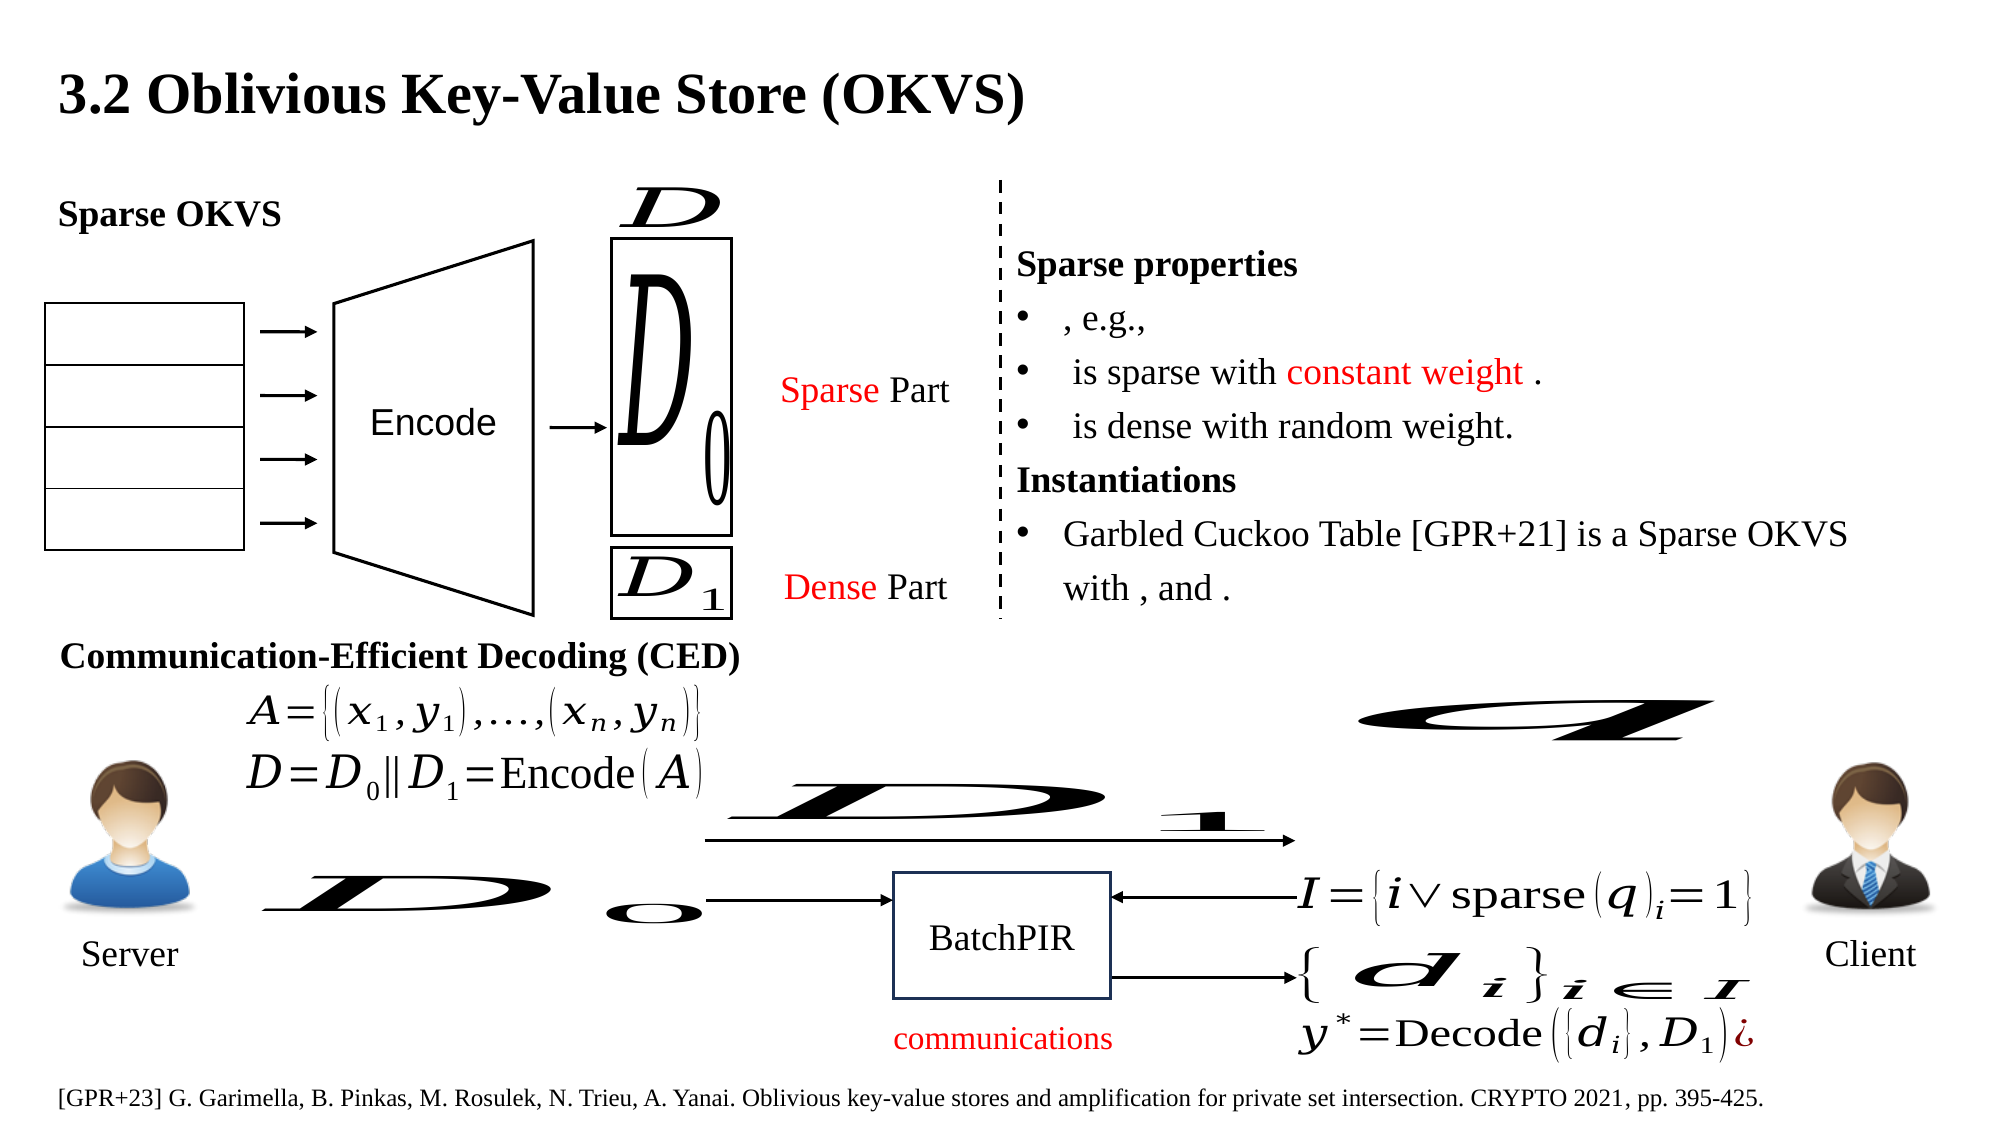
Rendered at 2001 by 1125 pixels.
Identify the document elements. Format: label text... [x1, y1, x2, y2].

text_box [43, 748, 217, 990]
text_box Communication-Efficient Decoding (CED) [44, 621, 791, 686]
text_box 3.2 Oblivious Key-Value Store (OKVS) [0, 1, 1321, 180]
text_box BatchPIR [892, 871, 1112, 1000]
text_box Sparse Part [733, 239, 1000, 534]
text_box Sparse OKVS [42, 179, 319, 243]
text_box [GPR+23] G. Garimella, B. Pinkas, M. Rosulek, N. Trieu, A. Yanai. Oblivious key-value stores and amplification for private set intersection. CRYPTO 2021, pp. 395-425. [43, 1066, 1957, 1125]
text_box Dense Part [731, 550, 1000, 619]
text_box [1785, 750, 1957, 990]
text_box [332, 239, 535, 617]
